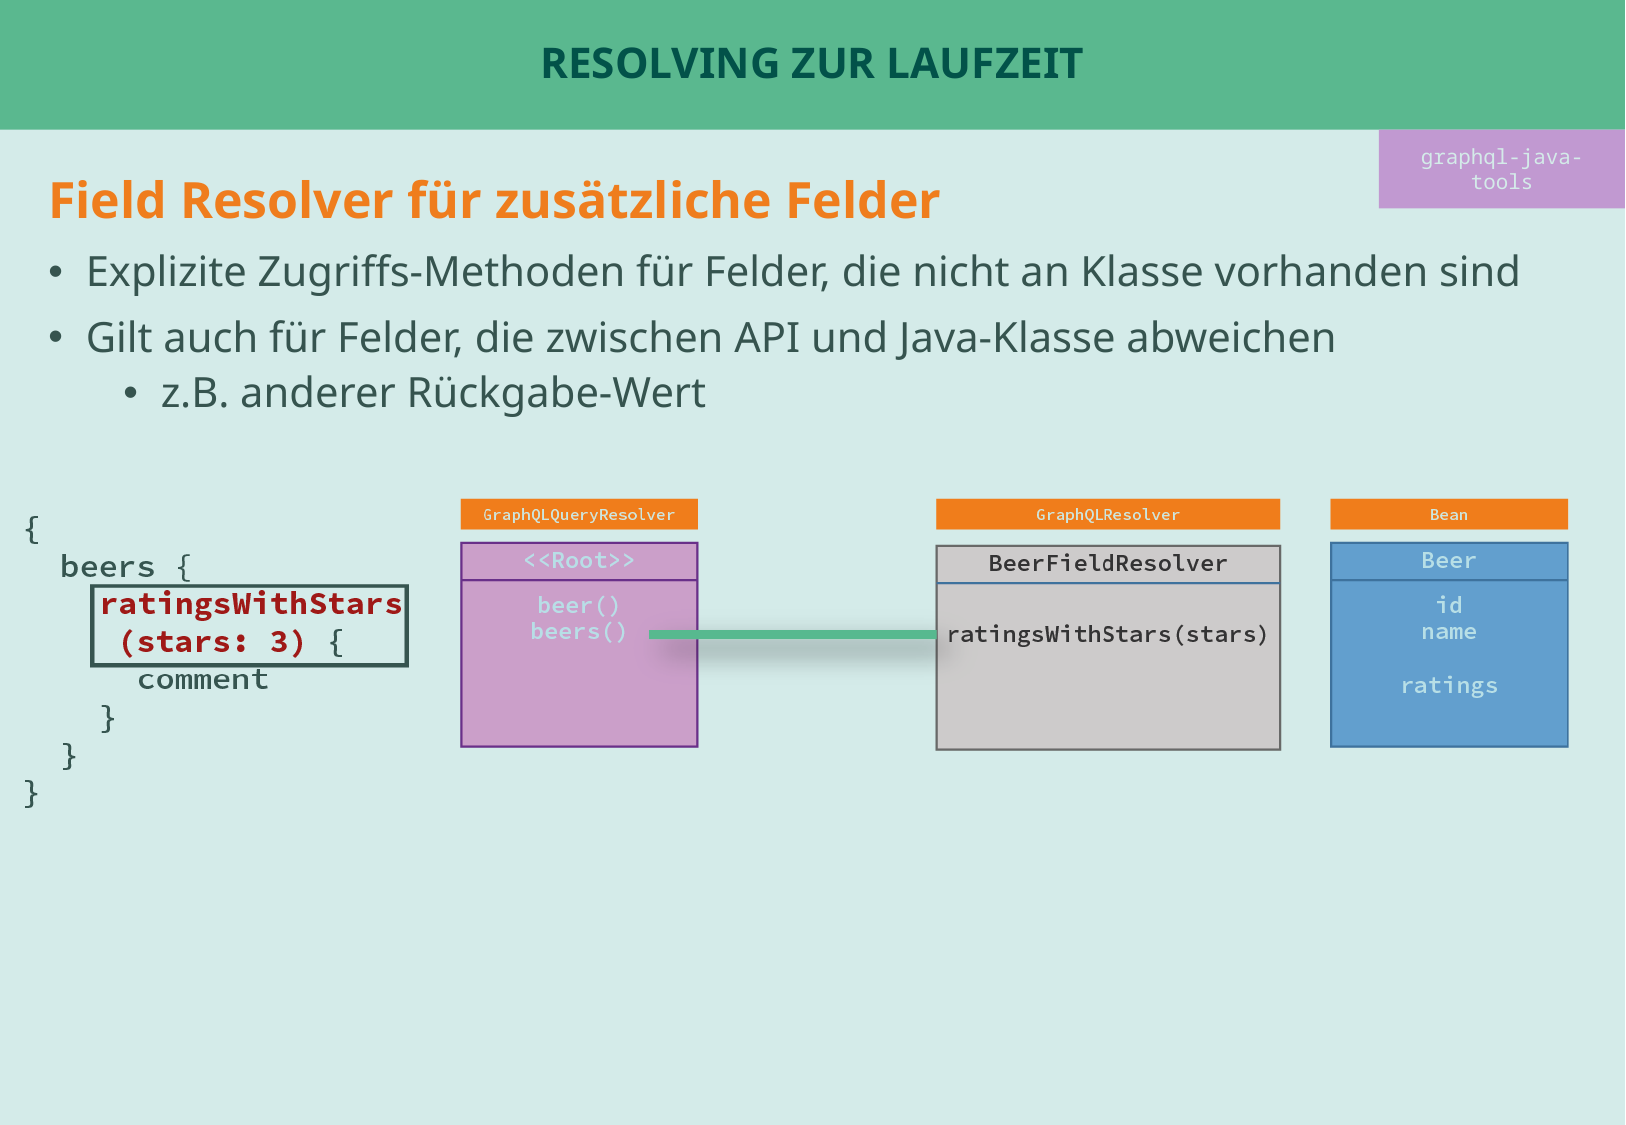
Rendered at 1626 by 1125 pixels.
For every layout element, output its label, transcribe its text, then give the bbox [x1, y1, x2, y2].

text_box graphql-java-tools [1378, 129, 1625, 209]
picture [20, 498, 1569, 855]
title Resolving zur Laufzeit [0, 0, 1625, 130]
list Field Resolver für zusätzliche Felder Explizite Zugriffs-Methoden für Felder, die nicht an Klasse vorhanden sind Gilt auch für Felder, die zwischen API und Java-Klasse abweichen z.B. anderer Rückgabe-Wert [33, 168, 1592, 1043]
